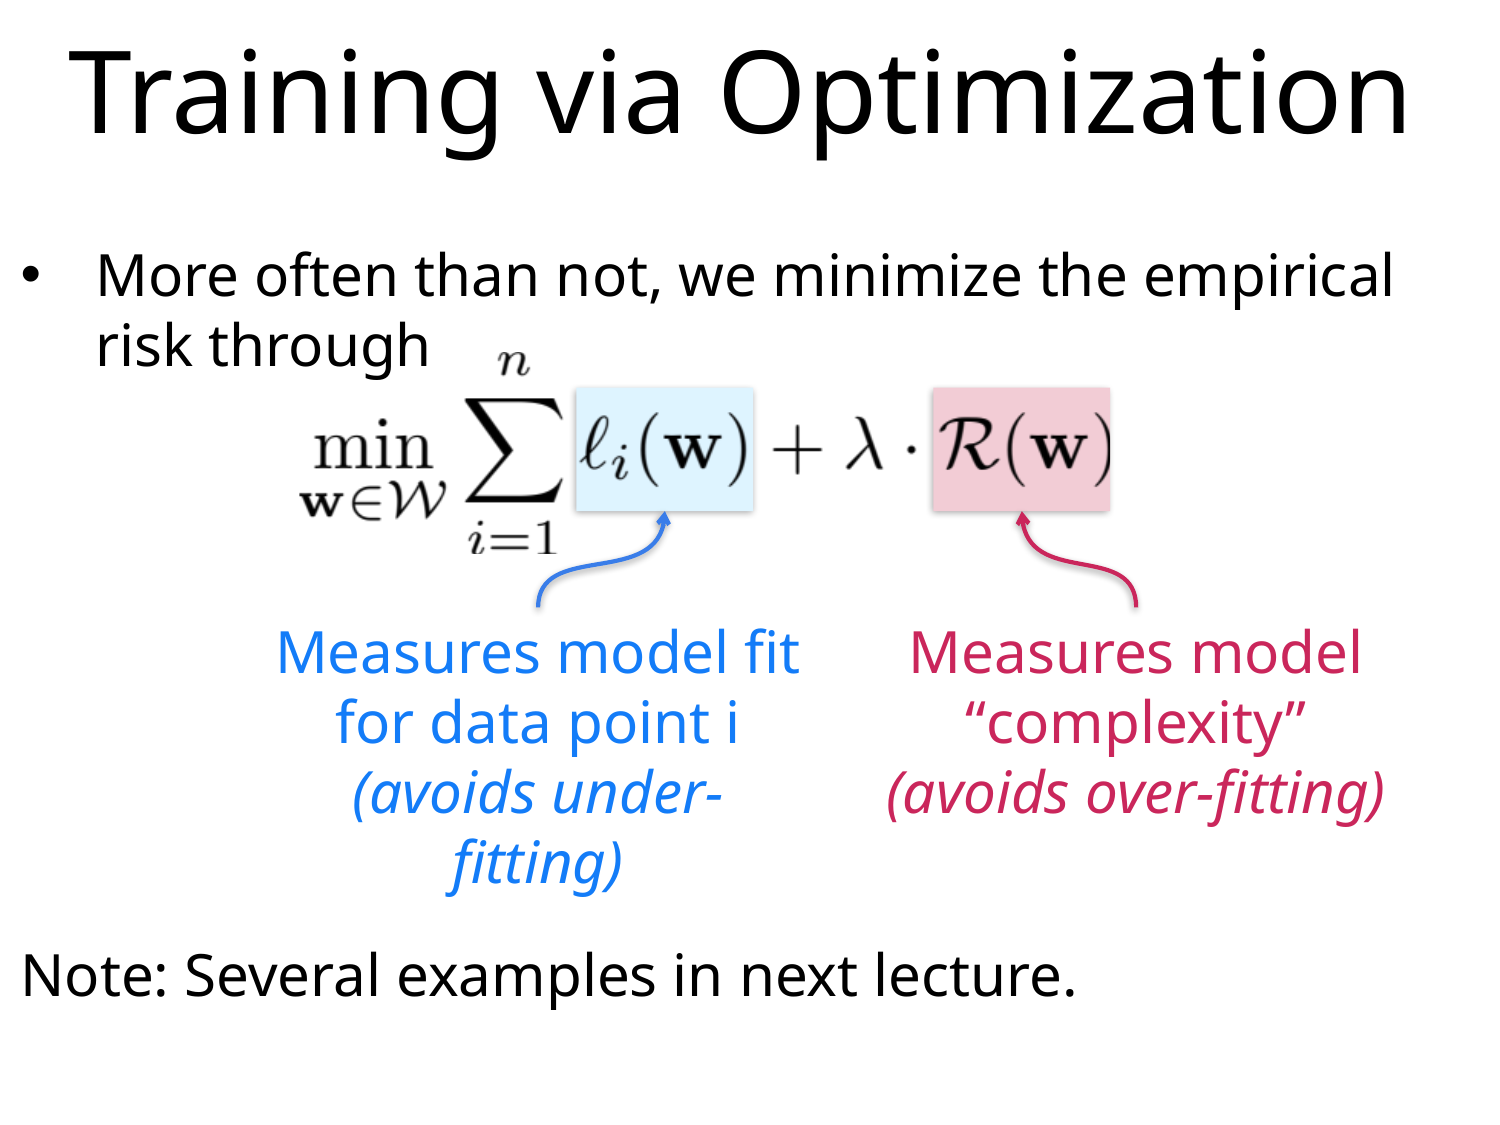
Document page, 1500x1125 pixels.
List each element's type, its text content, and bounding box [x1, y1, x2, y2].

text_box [1030, 501, 1128, 617]
text_box More often than not, we minimize the empirical risk through Note: Several examples in next lecture. [5, 160, 1500, 1125]
text_box Measures model fit for data point i (avoids under-fitting) [256, 607, 820, 972]
text_box Measures model “complexity” (avoids over-fitting) [861, 607, 1411, 833]
title Training via Optimization [6, 0, 1500, 209]
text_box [553, 562, 650, 623]
picture [299, 352, 1111, 554]
